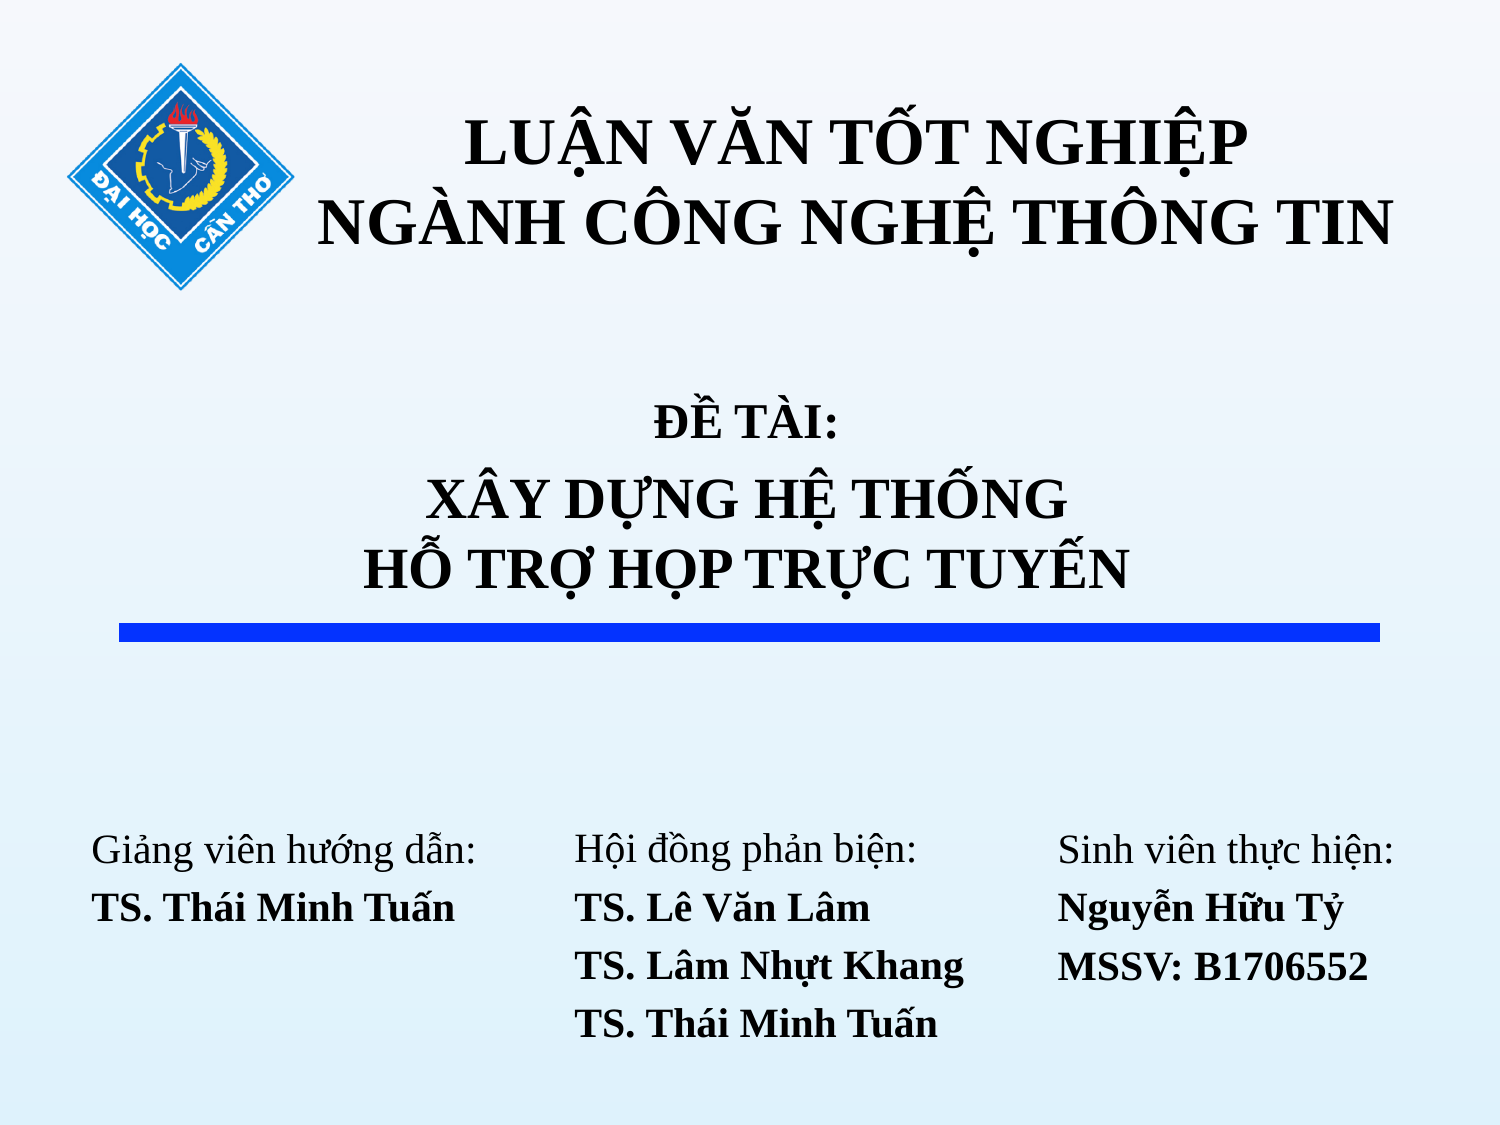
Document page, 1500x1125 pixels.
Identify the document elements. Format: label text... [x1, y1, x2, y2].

text_box Sinh viên thực hiện: Nguyễn Hữu Tỷ MSSV: B1706552 [1046, 816, 1419, 1006]
text_box LUẬN VĂN TỐT NGHIỆP NGÀNH CÔNG NGHỆ THÔNG TIN [295, 80, 1419, 275]
picture [66, 62, 295, 291]
text_box Giảng viên hướng dẫn: TS. Thái Minh Tuấn [80, 816, 504, 938]
text_box Hội đồng phản biện: TS. Lê Văn Lâm TS. Lâm Nhựt Khang TS. Thái Minh Tuấn [563, 815, 987, 1058]
text_box ĐỀ TÀI: XÂY DỰNG HỆ THỐNG HỖ TRỢ HỌP TRỰC TUYẾN [294, 371, 1200, 618]
text_box [118, 622, 1382, 643]
